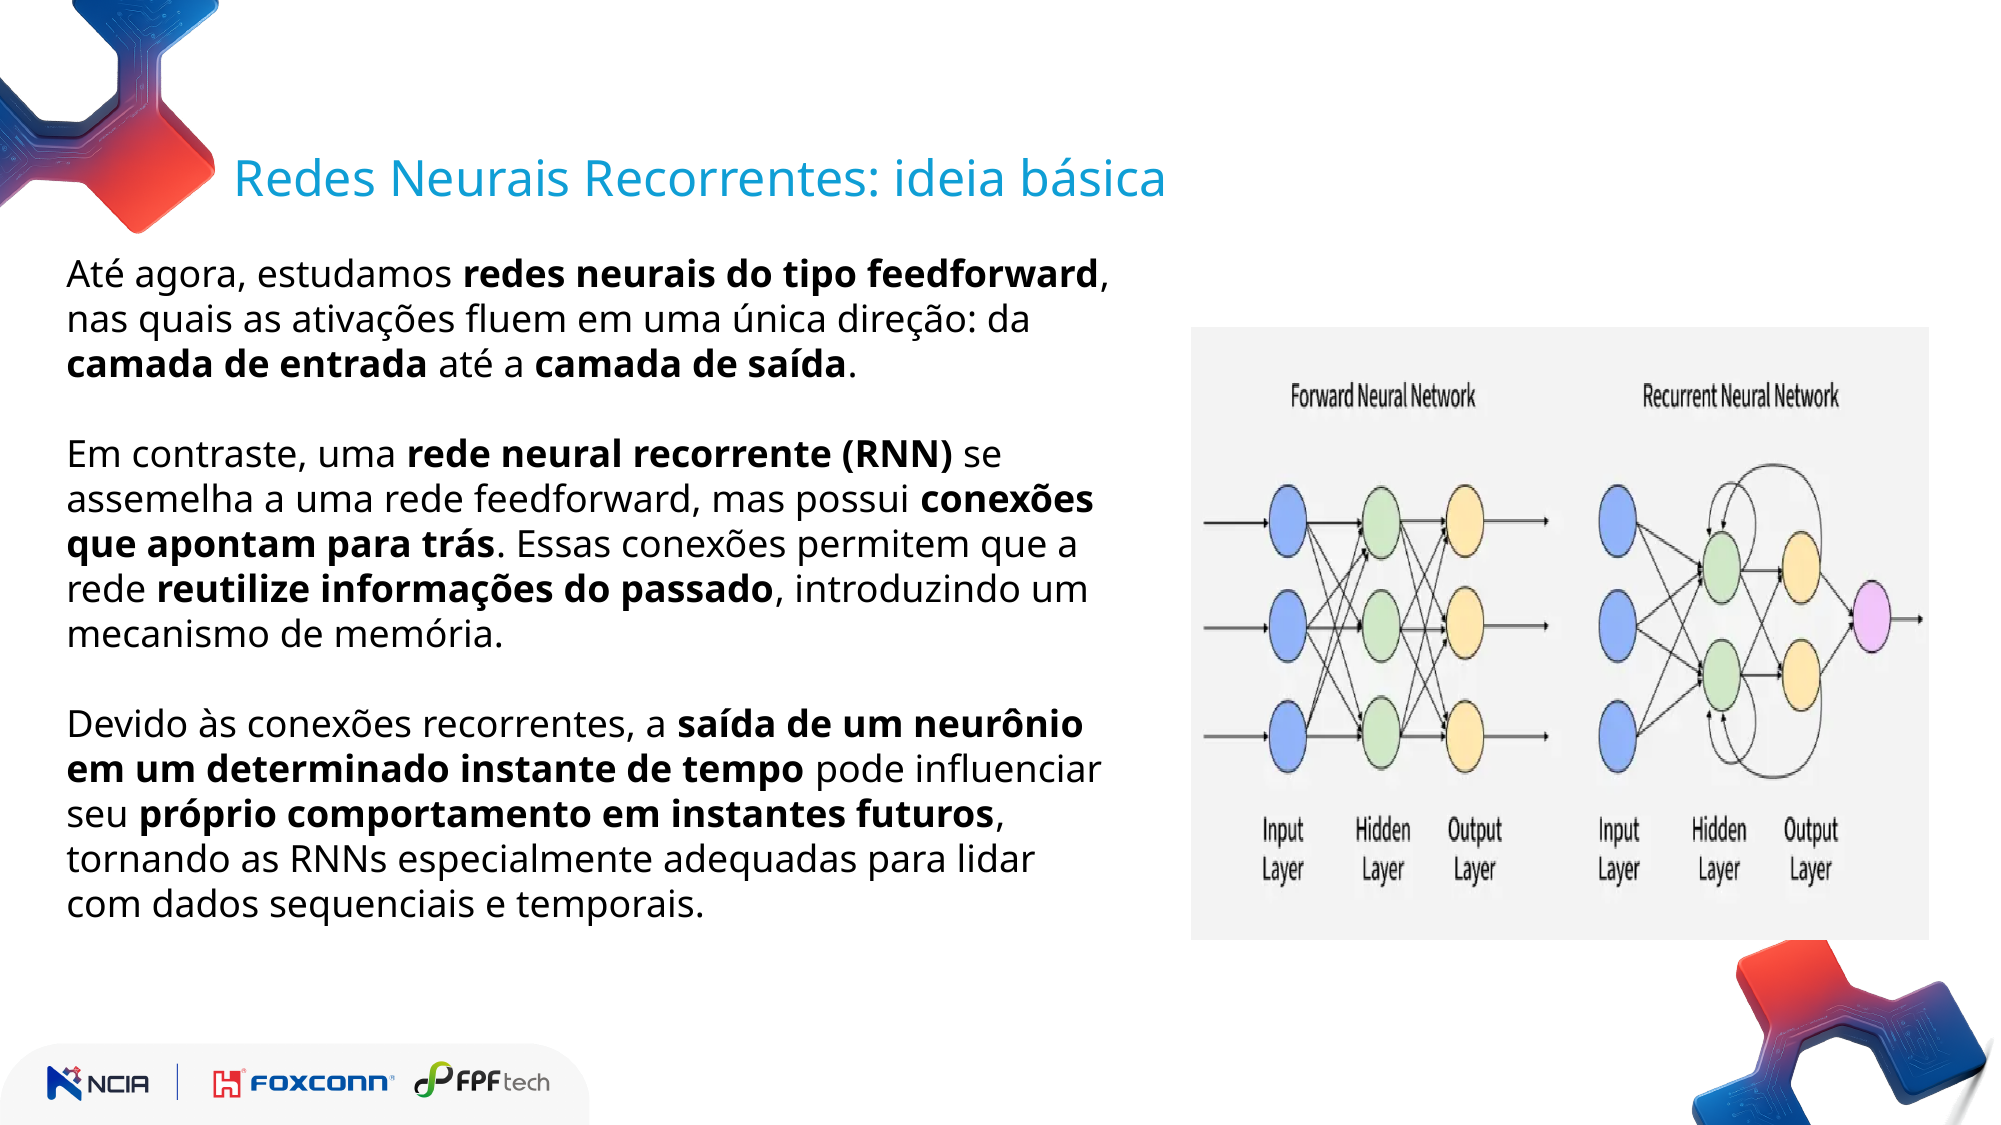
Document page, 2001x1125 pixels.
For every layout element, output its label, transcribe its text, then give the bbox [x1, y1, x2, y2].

picture [0, 991, 590, 1125]
text_box Redes Neurais Recorrentes: ideia básica [219, 138, 1270, 214]
picture [0, 0, 250, 246]
picture [1191, 327, 2001, 1125]
text_box Até agora, estudamos redes neurais do tipo feedforward, nas quais as ativações fluem em uma única direção: da camada de entrada até a camada de saída. Em contraste, uma rede neural recorrente (RNN) se assemelha a uma rede feedforward, mas possui conexões que apontam para trás. Essas conexões permitem que a rede reutilize informações do passado, introduzindo um mecanismo de memória. Devido às conexões recorrentes, a saída de um neurônio em um determinado instante de tempo pode influenciar seu próprio comportamento em instantes futuros, tornando as RNNs especialmente adequadas para lidar com dados sequenciais e temporais. [51, 242, 1134, 933]
